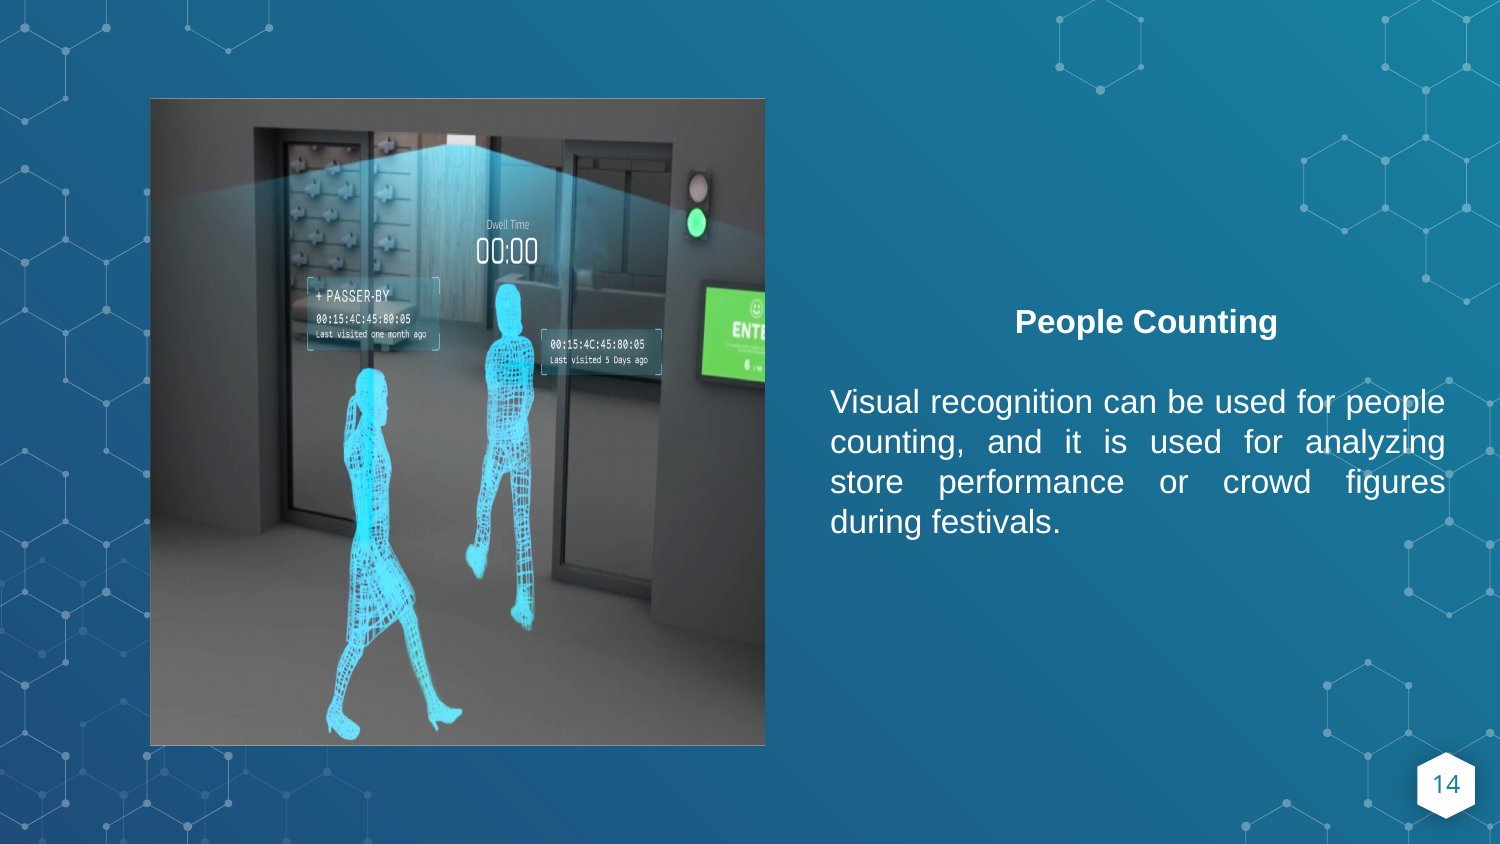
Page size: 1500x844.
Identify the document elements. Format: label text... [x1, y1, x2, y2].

slide_number ‹#› [1417, 752, 1475, 819]
text_box People Counting Visual recognition can be used for people counting, and it is used for analyzing store performance or crowd figures during festivals. [815, 285, 1462, 555]
picture [149, 98, 766, 746]
